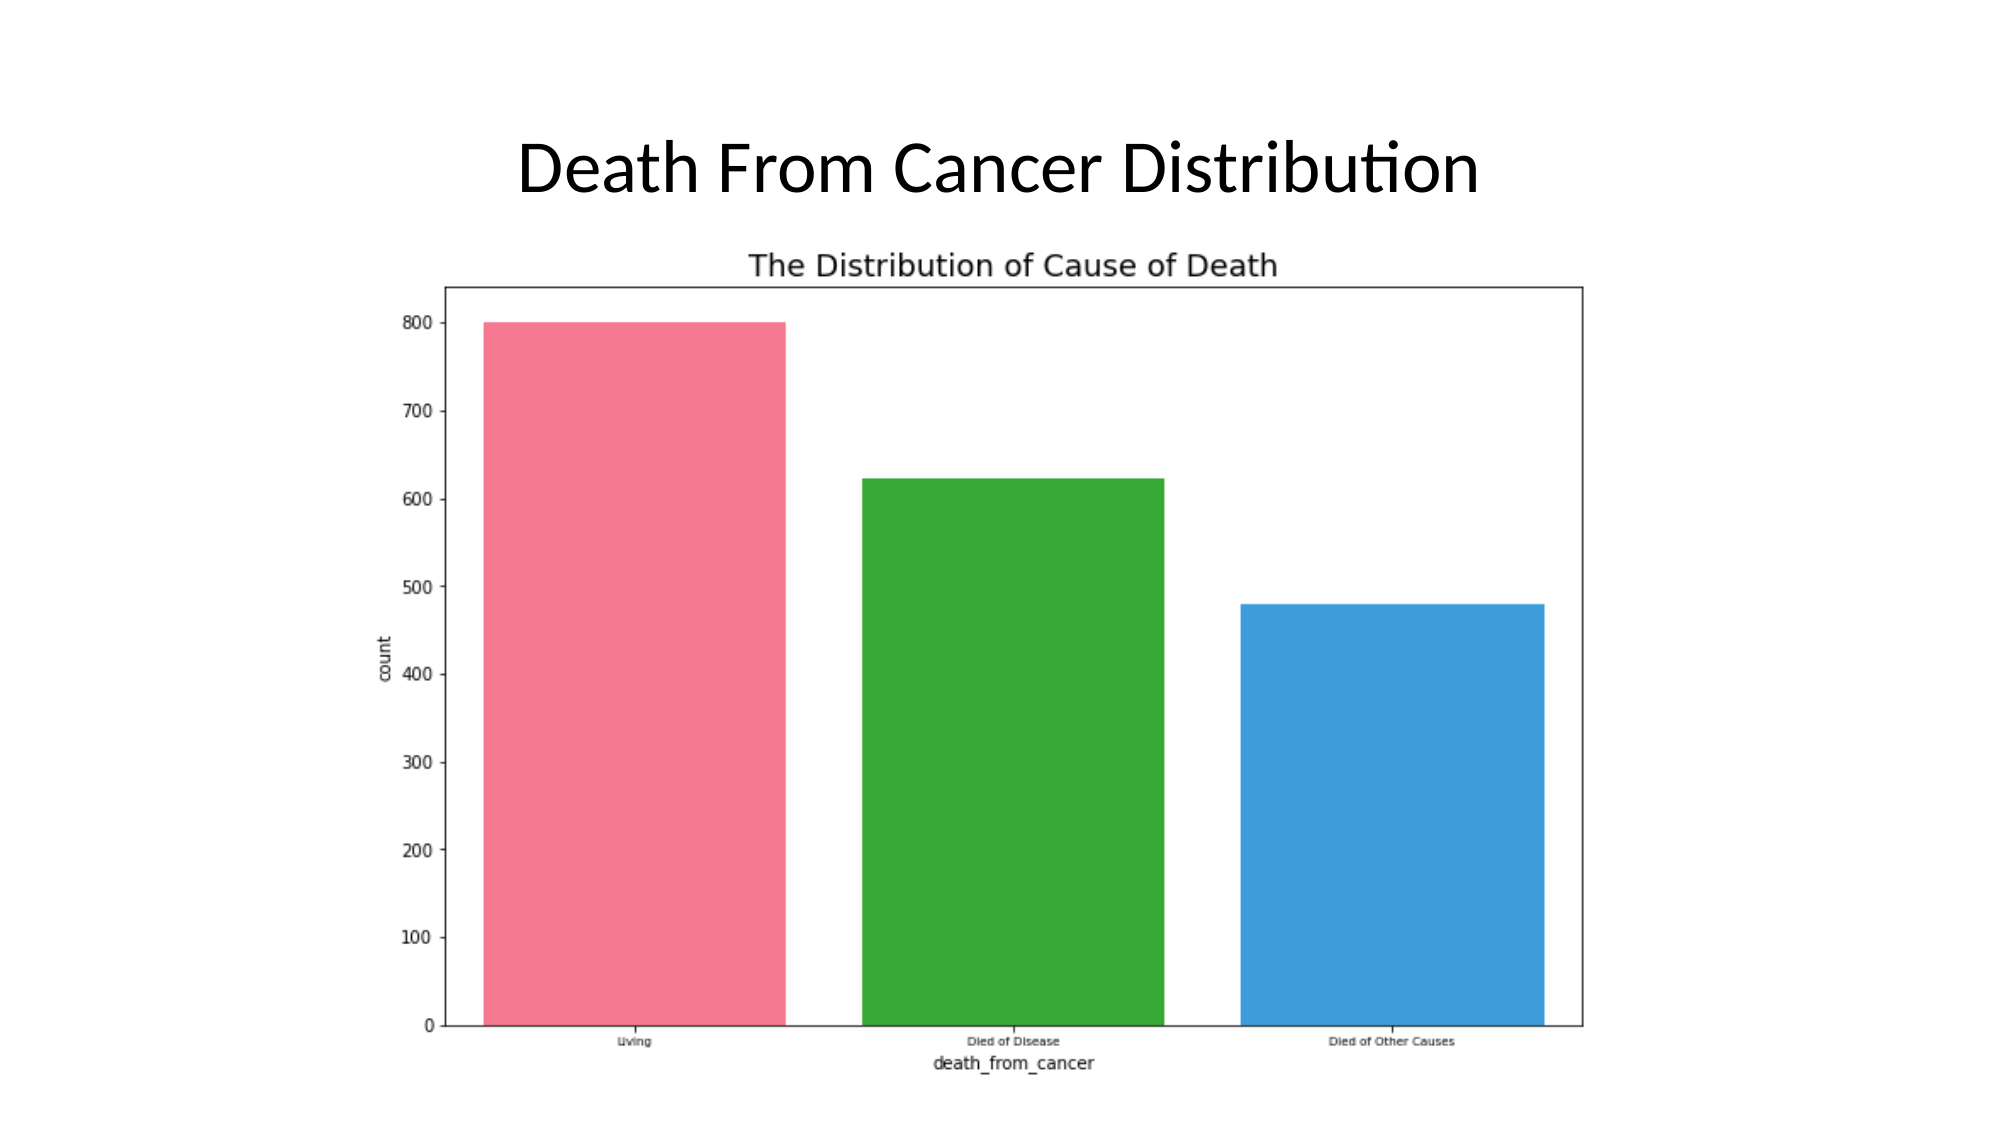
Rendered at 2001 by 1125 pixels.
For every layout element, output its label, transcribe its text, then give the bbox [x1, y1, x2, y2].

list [355, 241, 1645, 1085]
title Death From Cancer Distribution [137, 59, 1863, 278]
